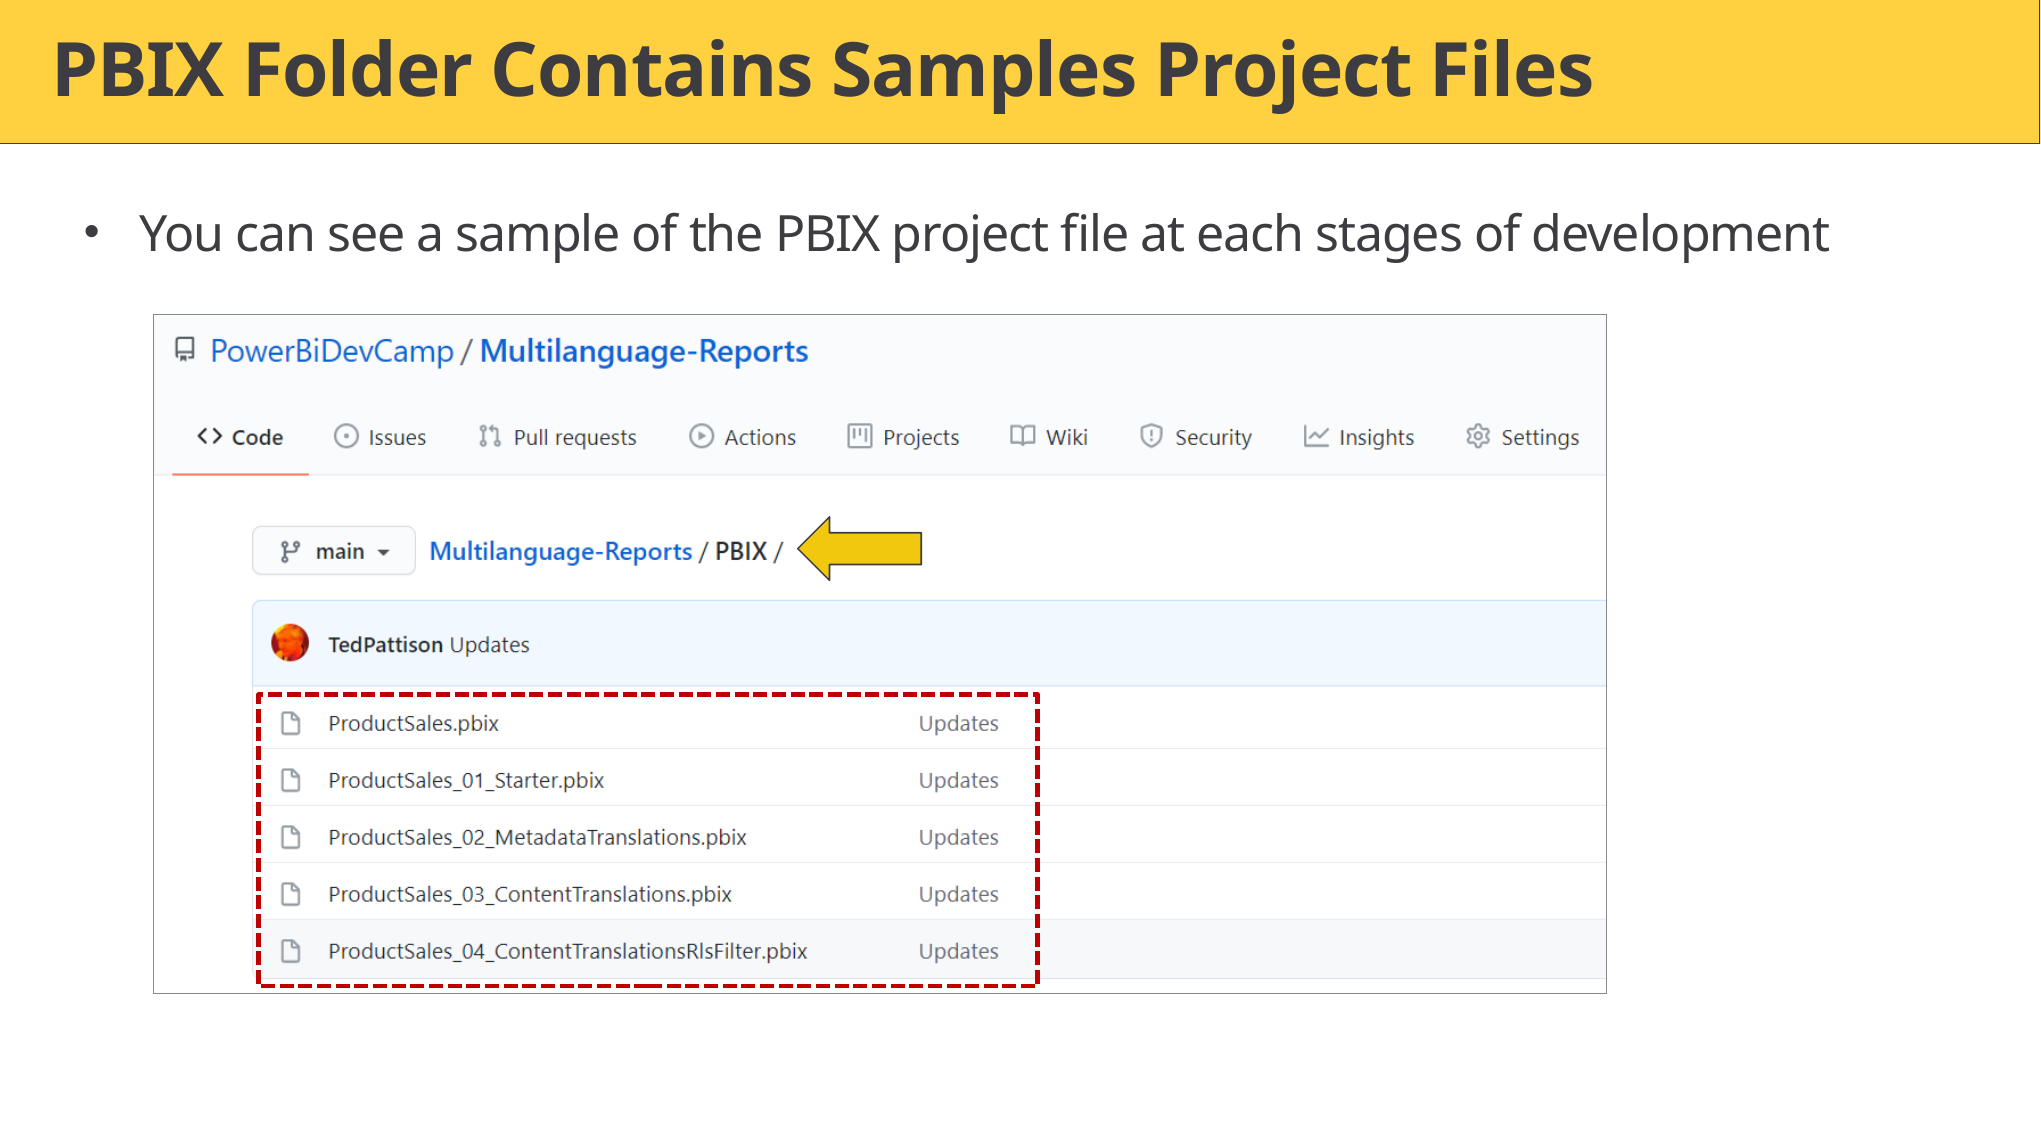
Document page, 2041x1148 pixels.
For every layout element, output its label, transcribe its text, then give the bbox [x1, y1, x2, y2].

title PBIX Folder Contains Samples Project Files [51, 31, 1988, 113]
list You can see a sample of the PBIX project file at each stages of development [83, 201, 1988, 262]
picture [153, 313, 1608, 994]
